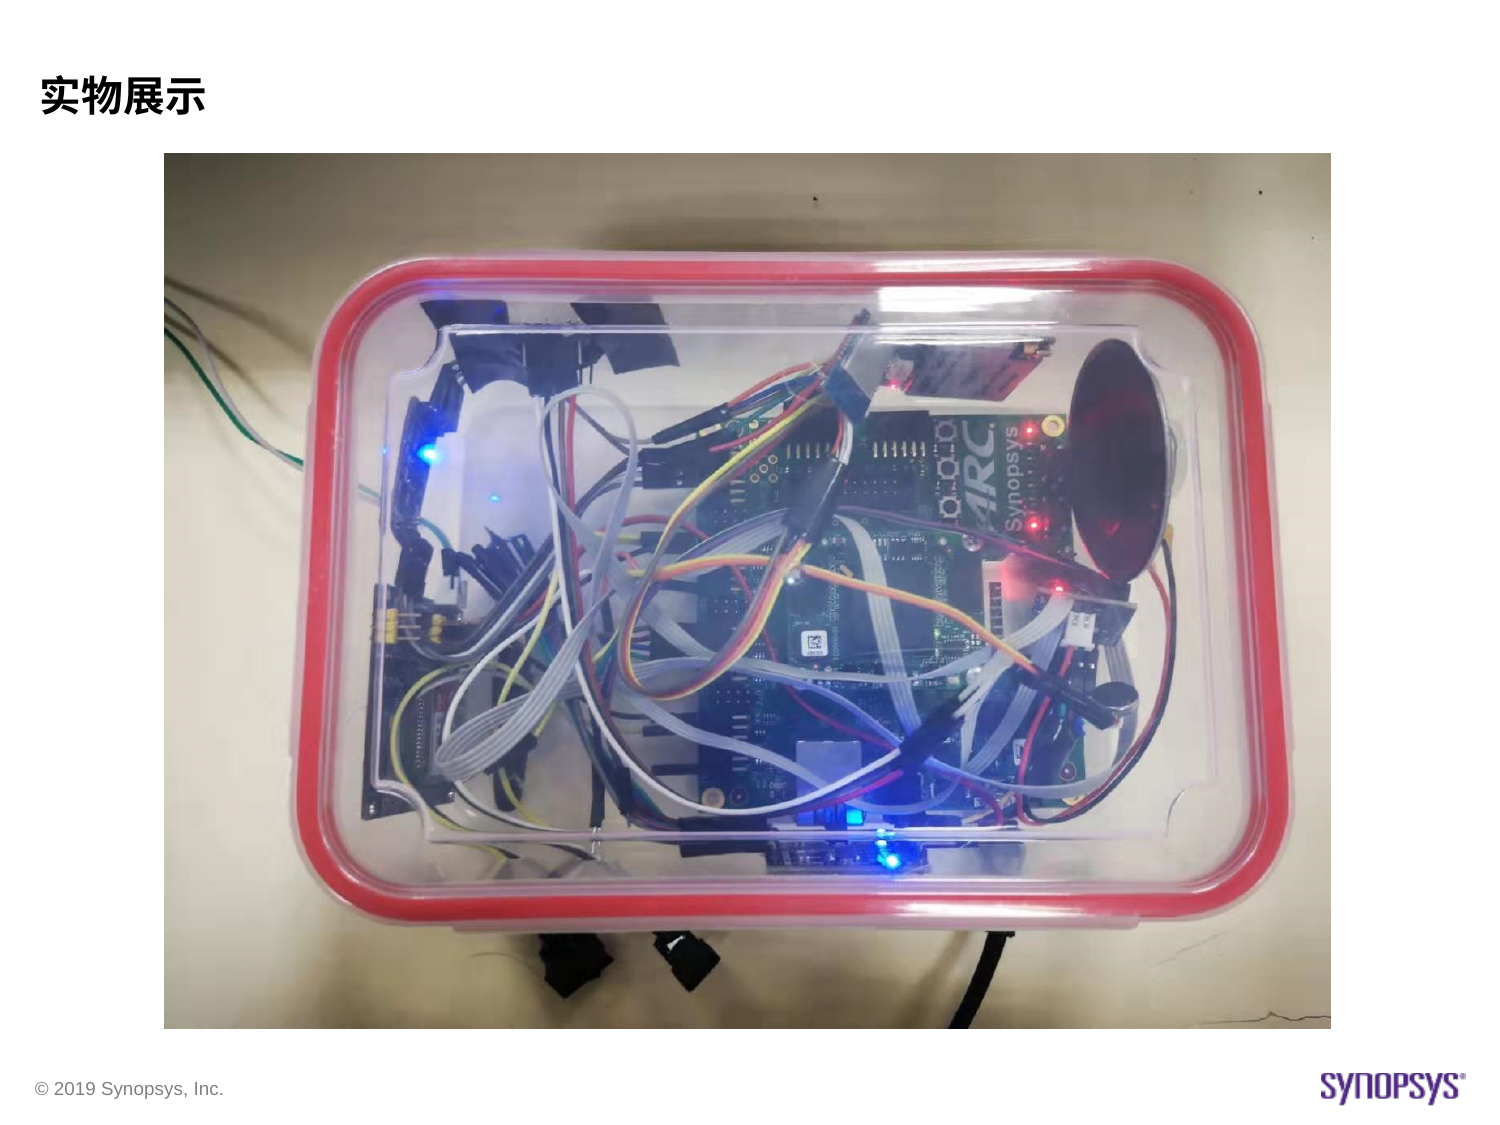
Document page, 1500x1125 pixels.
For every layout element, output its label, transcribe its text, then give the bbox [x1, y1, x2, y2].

picture [1321, 1073, 1466, 1107]
picture [164, 153, 1332, 1029]
title 实物展示 [24, 50, 438, 139]
